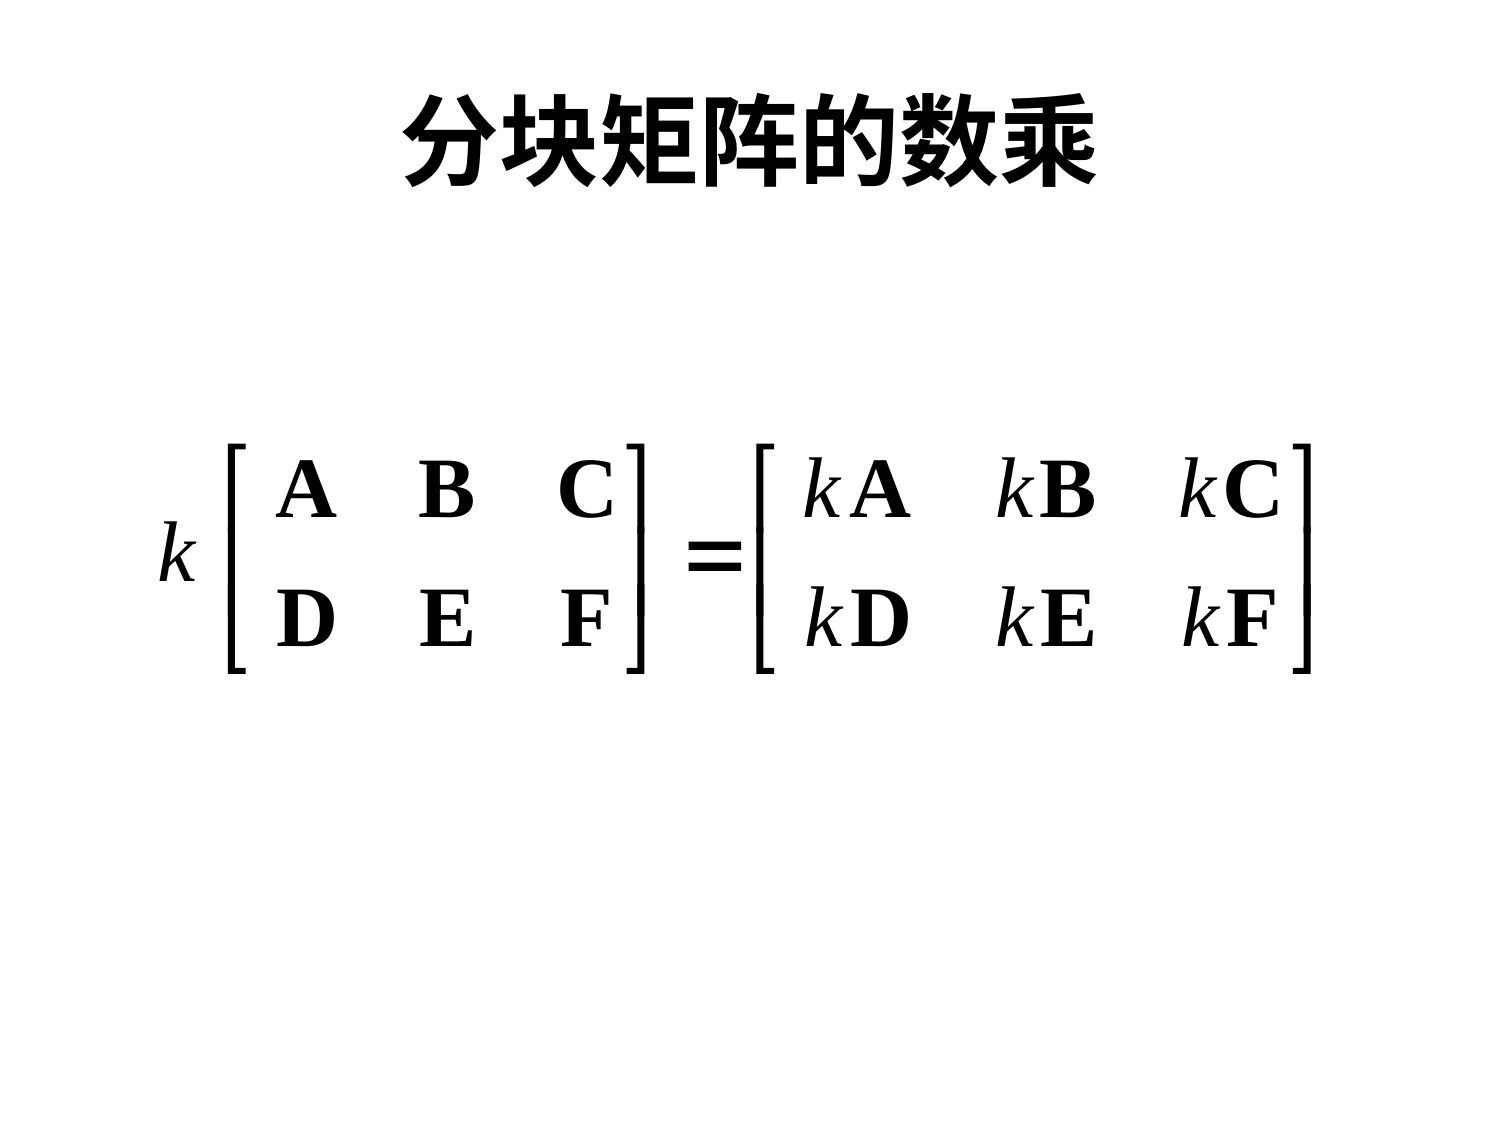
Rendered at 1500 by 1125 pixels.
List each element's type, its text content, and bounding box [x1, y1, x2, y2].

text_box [147, 432, 1339, 685]
title 分块矩阵的数乘 [75, 45, 1425, 233]
